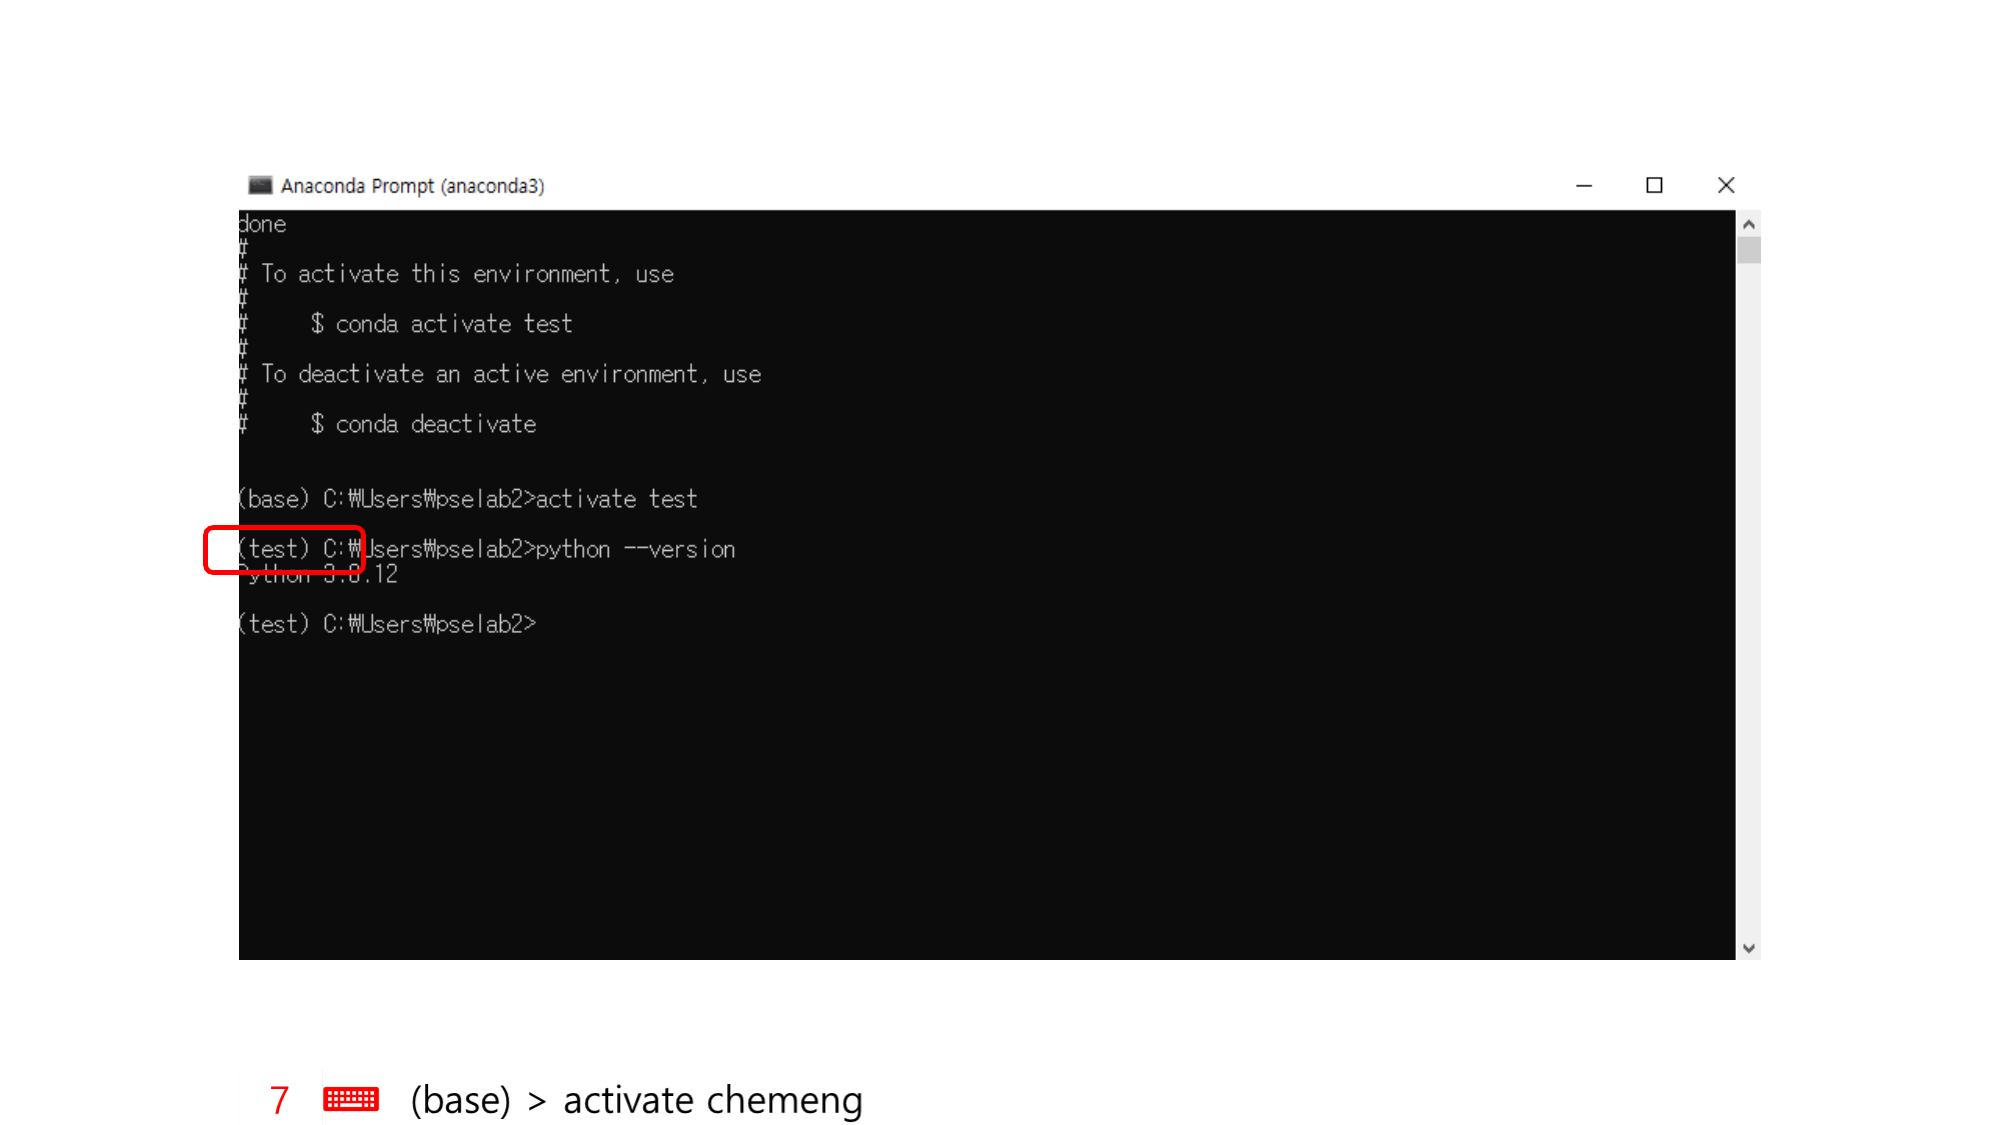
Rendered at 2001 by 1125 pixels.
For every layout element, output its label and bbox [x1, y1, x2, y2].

text_box [204, 526, 238, 574]
picture [238, 165, 1761, 960]
picture [203, 1063, 1761, 1125]
